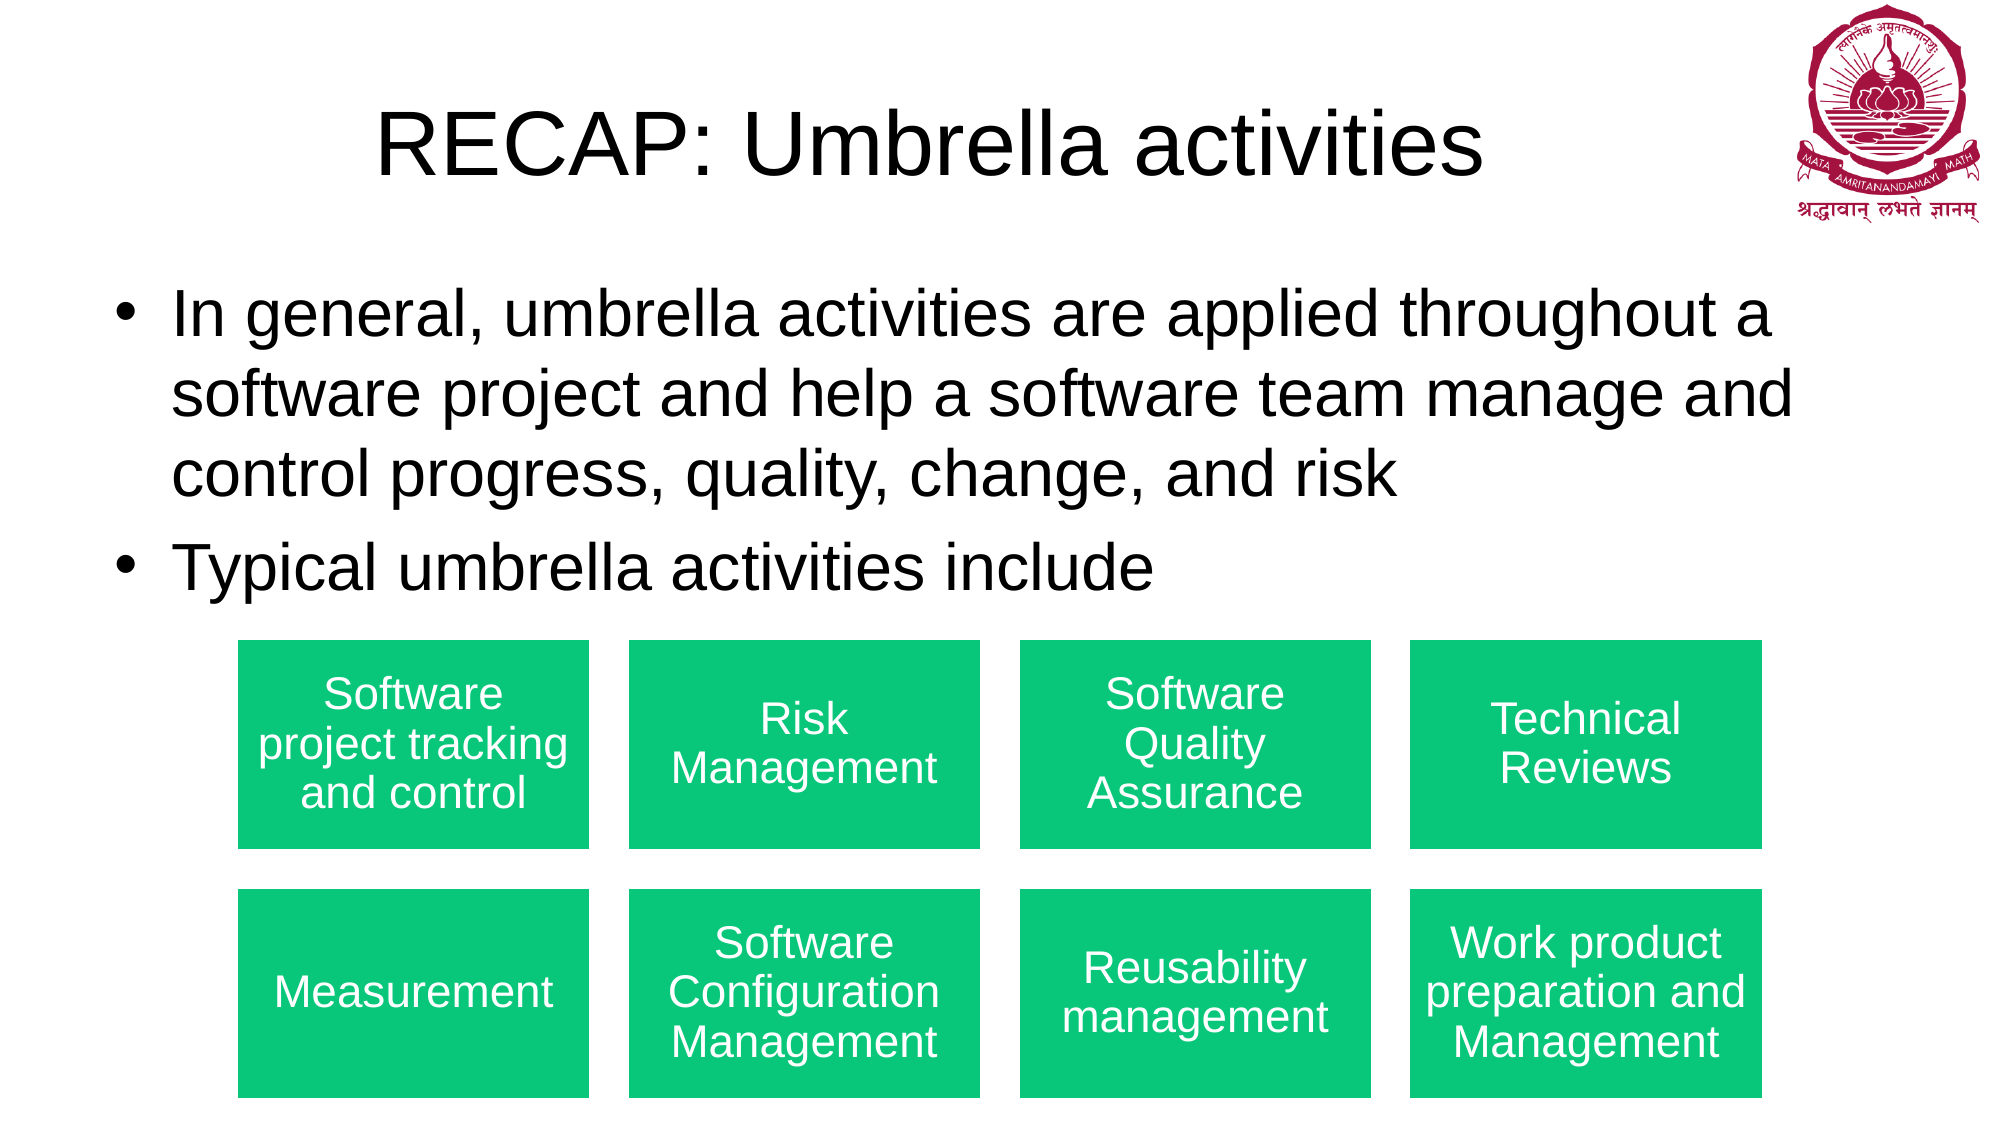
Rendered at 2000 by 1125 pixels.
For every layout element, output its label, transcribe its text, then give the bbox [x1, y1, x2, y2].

title RECAP: Umbrella activities [99, 45, 1763, 233]
list In general, umbrella activities are applied throughout a software project and help a software team manage and control progress, quality, change, and risk Typical umbrella activities include [99, 262, 1900, 637]
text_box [49, 637, 1950, 1101]
picture [1776, 1, 2000, 225]
